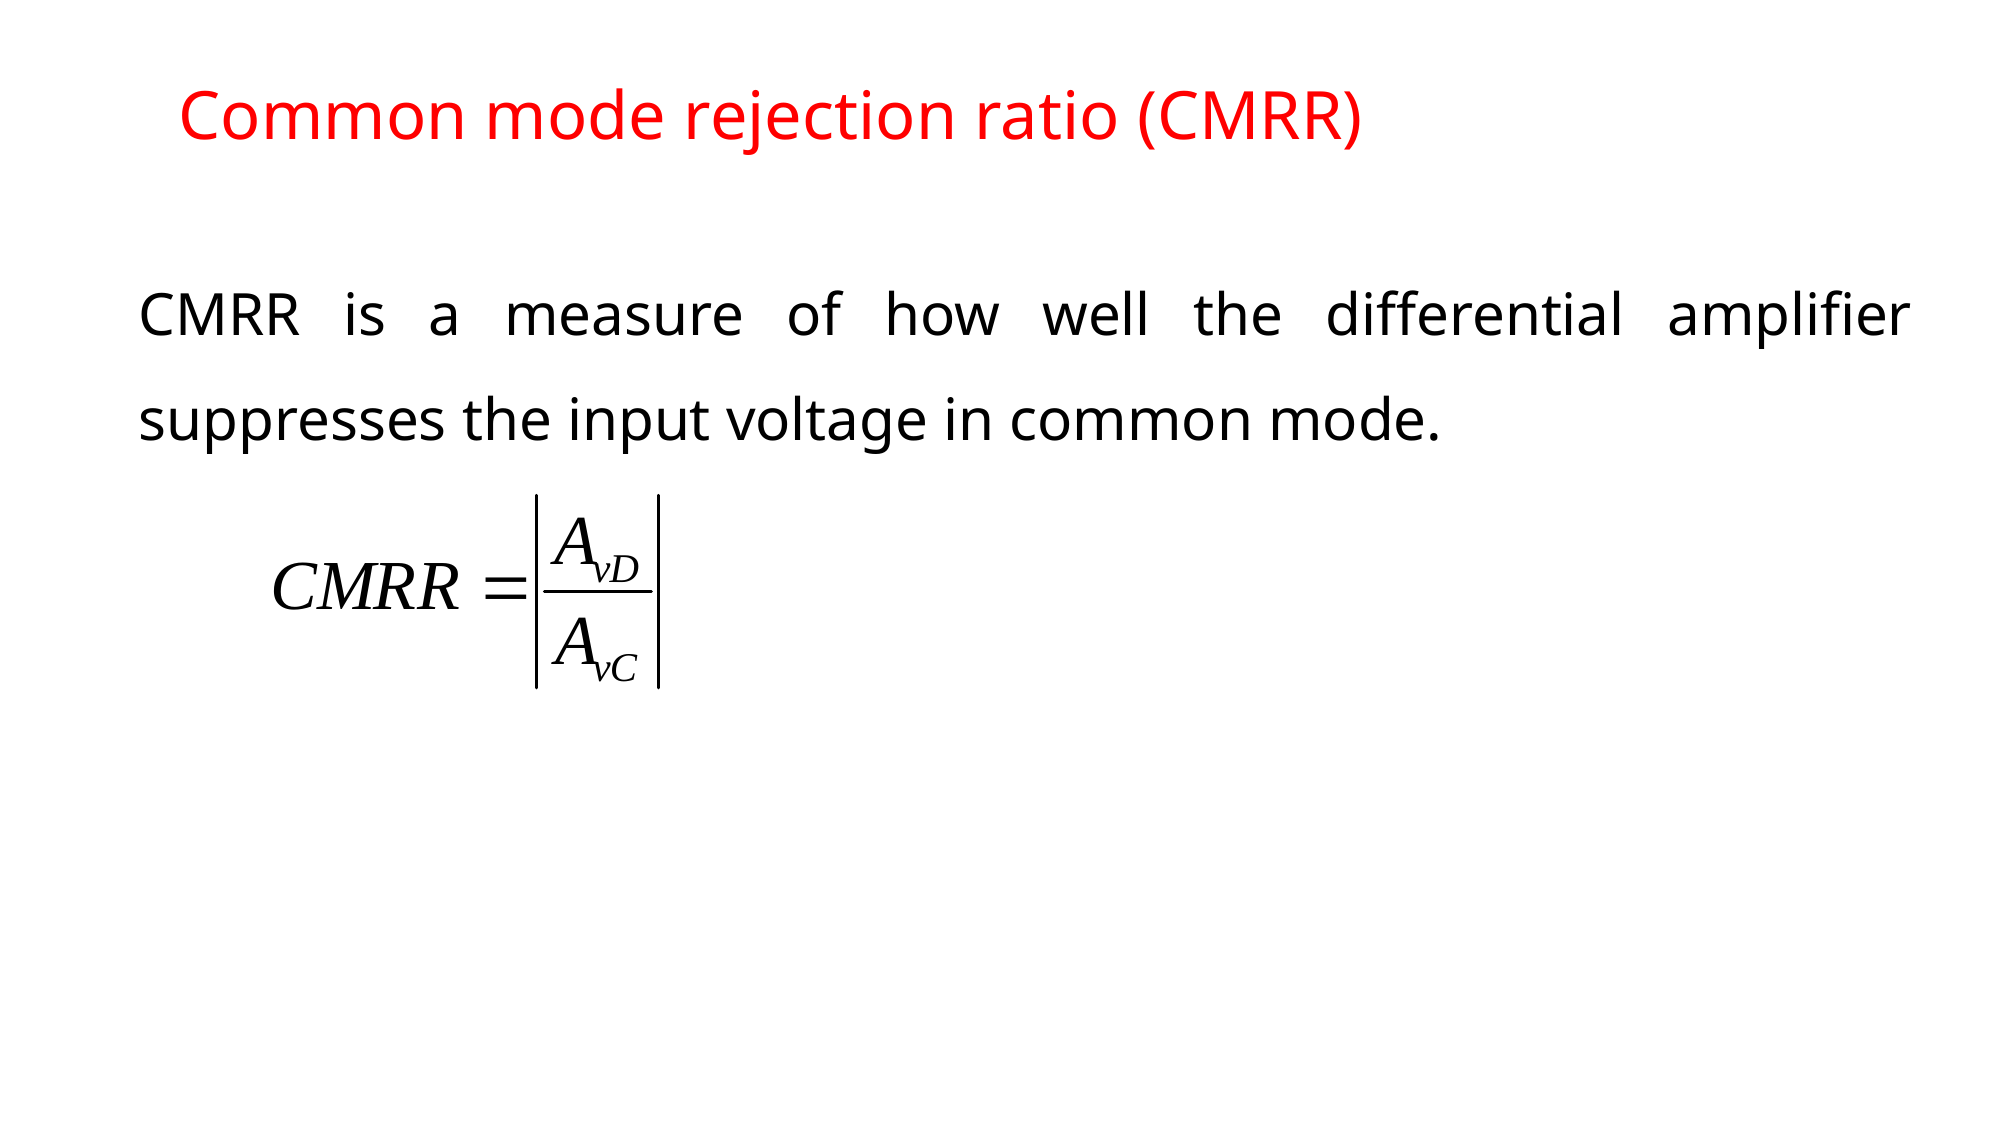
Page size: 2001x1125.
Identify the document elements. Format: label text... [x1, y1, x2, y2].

text_box CMRR is a measure of how well the differential amplifier suppresses the input voltage in common mode. [124, 234, 1928, 505]
text_box Common mode rejection ratio (CMRR) [163, 65, 1816, 160]
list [261, 480, 678, 703]
